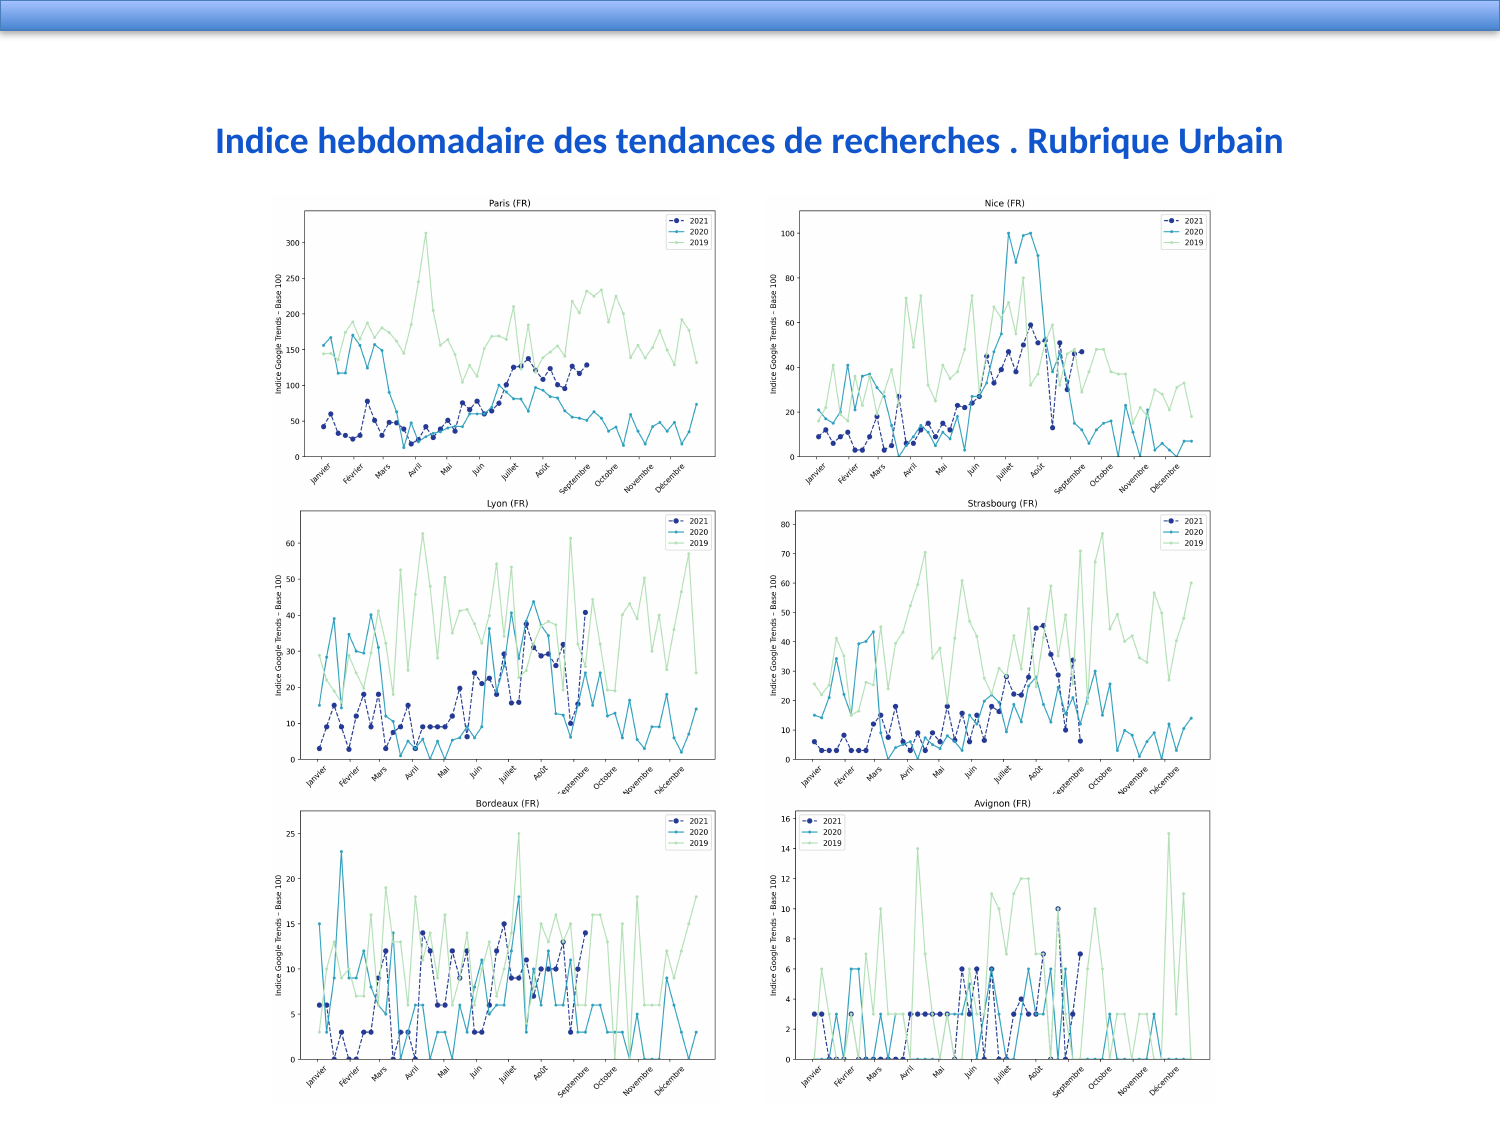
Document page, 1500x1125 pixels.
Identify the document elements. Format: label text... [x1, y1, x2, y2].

title Indice hebdomadaire des tendances de recherches . Rubrique Urbain [75, 45, 1425, 233]
picture [764, 194, 1216, 1104]
text_box [0, 0, 1500, 31]
picture [269, 194, 721, 1104]
